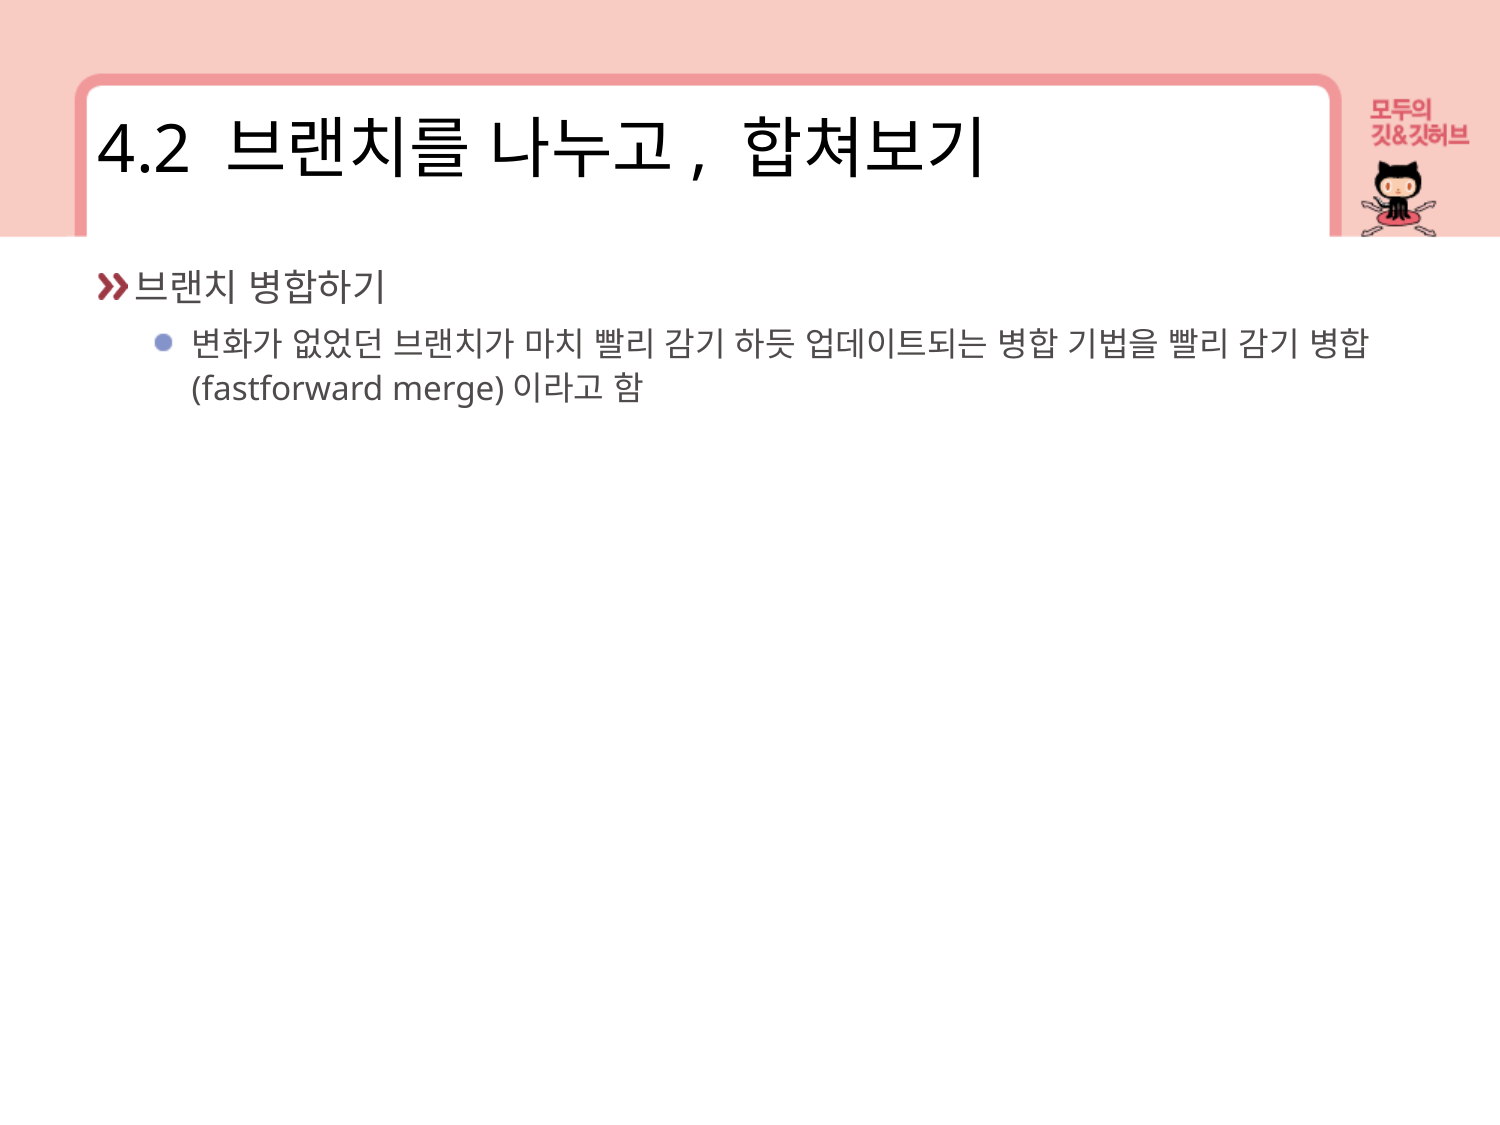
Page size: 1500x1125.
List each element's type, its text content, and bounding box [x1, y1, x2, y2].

text_box 브랜치 병합하기 변화가 없었던 브랜치가 마치 빨리 감기 하듯 업데이트되는 병합 기법을 빨리 감기 병합(fastforward merge)이라고 함 [82, 252, 1413, 1067]
text_box 4.2 브랜치를 나누고, 합쳐보기 [82, 61, 1413, 193]
picture [0, 0, 1500, 1125]
